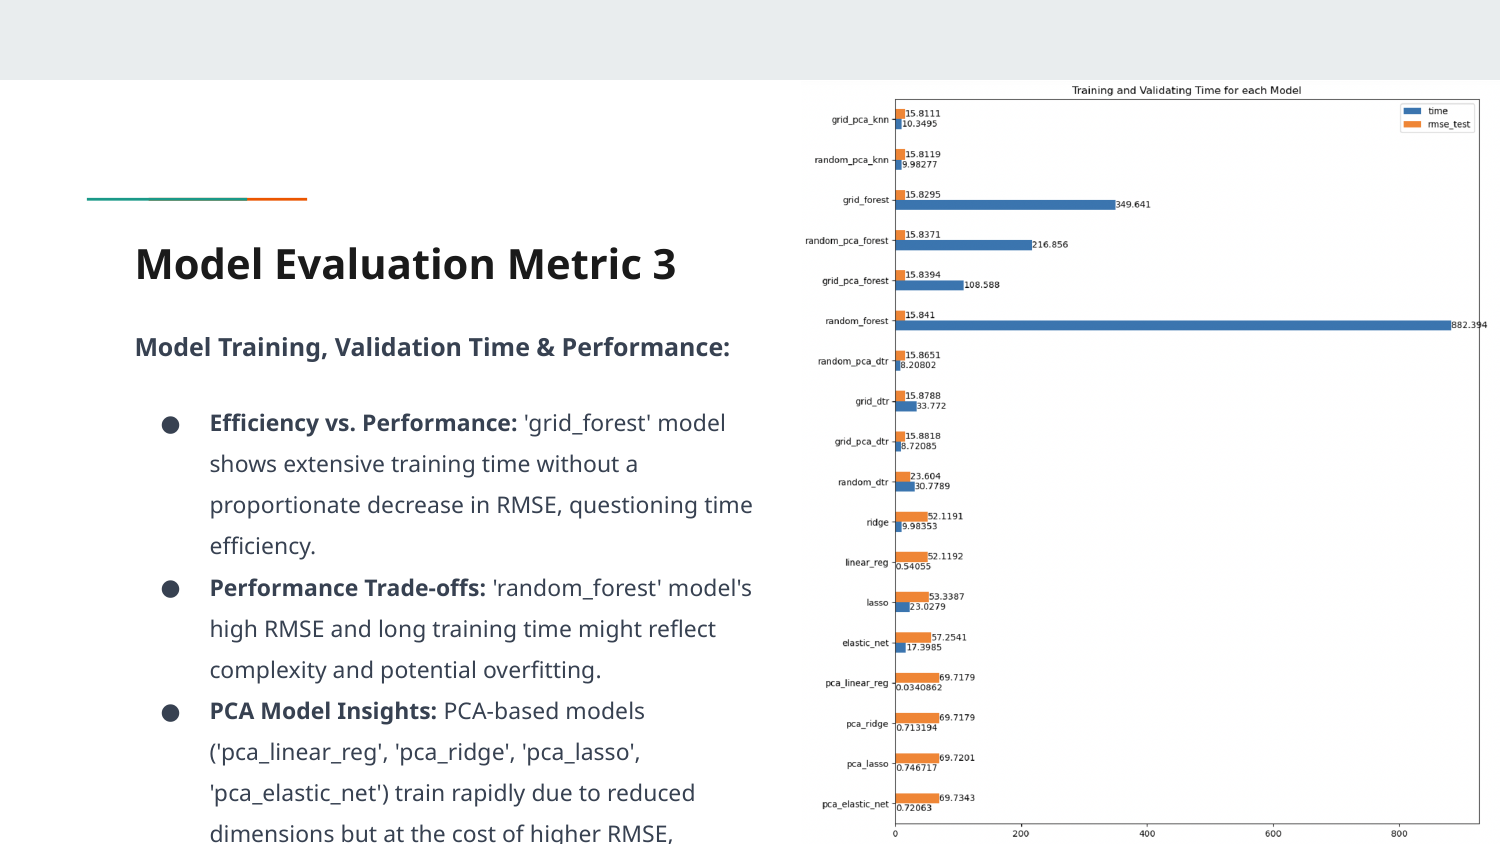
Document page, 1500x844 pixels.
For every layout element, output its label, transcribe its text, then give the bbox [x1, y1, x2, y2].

list Model Training, Validation Time & Performance: Efficiency vs. Performance: 'grid_forest' model shows extensive training time without a proportionate decrease in RMSE, questioning time efficiency. Performance Trade-offs: 'random_forest' model's high RMSE and long training time might reflect complexity and potential overfitting. PCA Model Insights: PCA-based models ('pca_linear_reg', 'pca_ridge', 'pca_lasso', 'pca_elastic_net') train rapidly due to reduced dimensions but at the cost of higher RMSE, indicating potential loss of critical data. [119, 301, 790, 836]
title Model Evaluation Metric 3 [119, 222, 781, 301]
picture [801, 80, 1500, 844]
